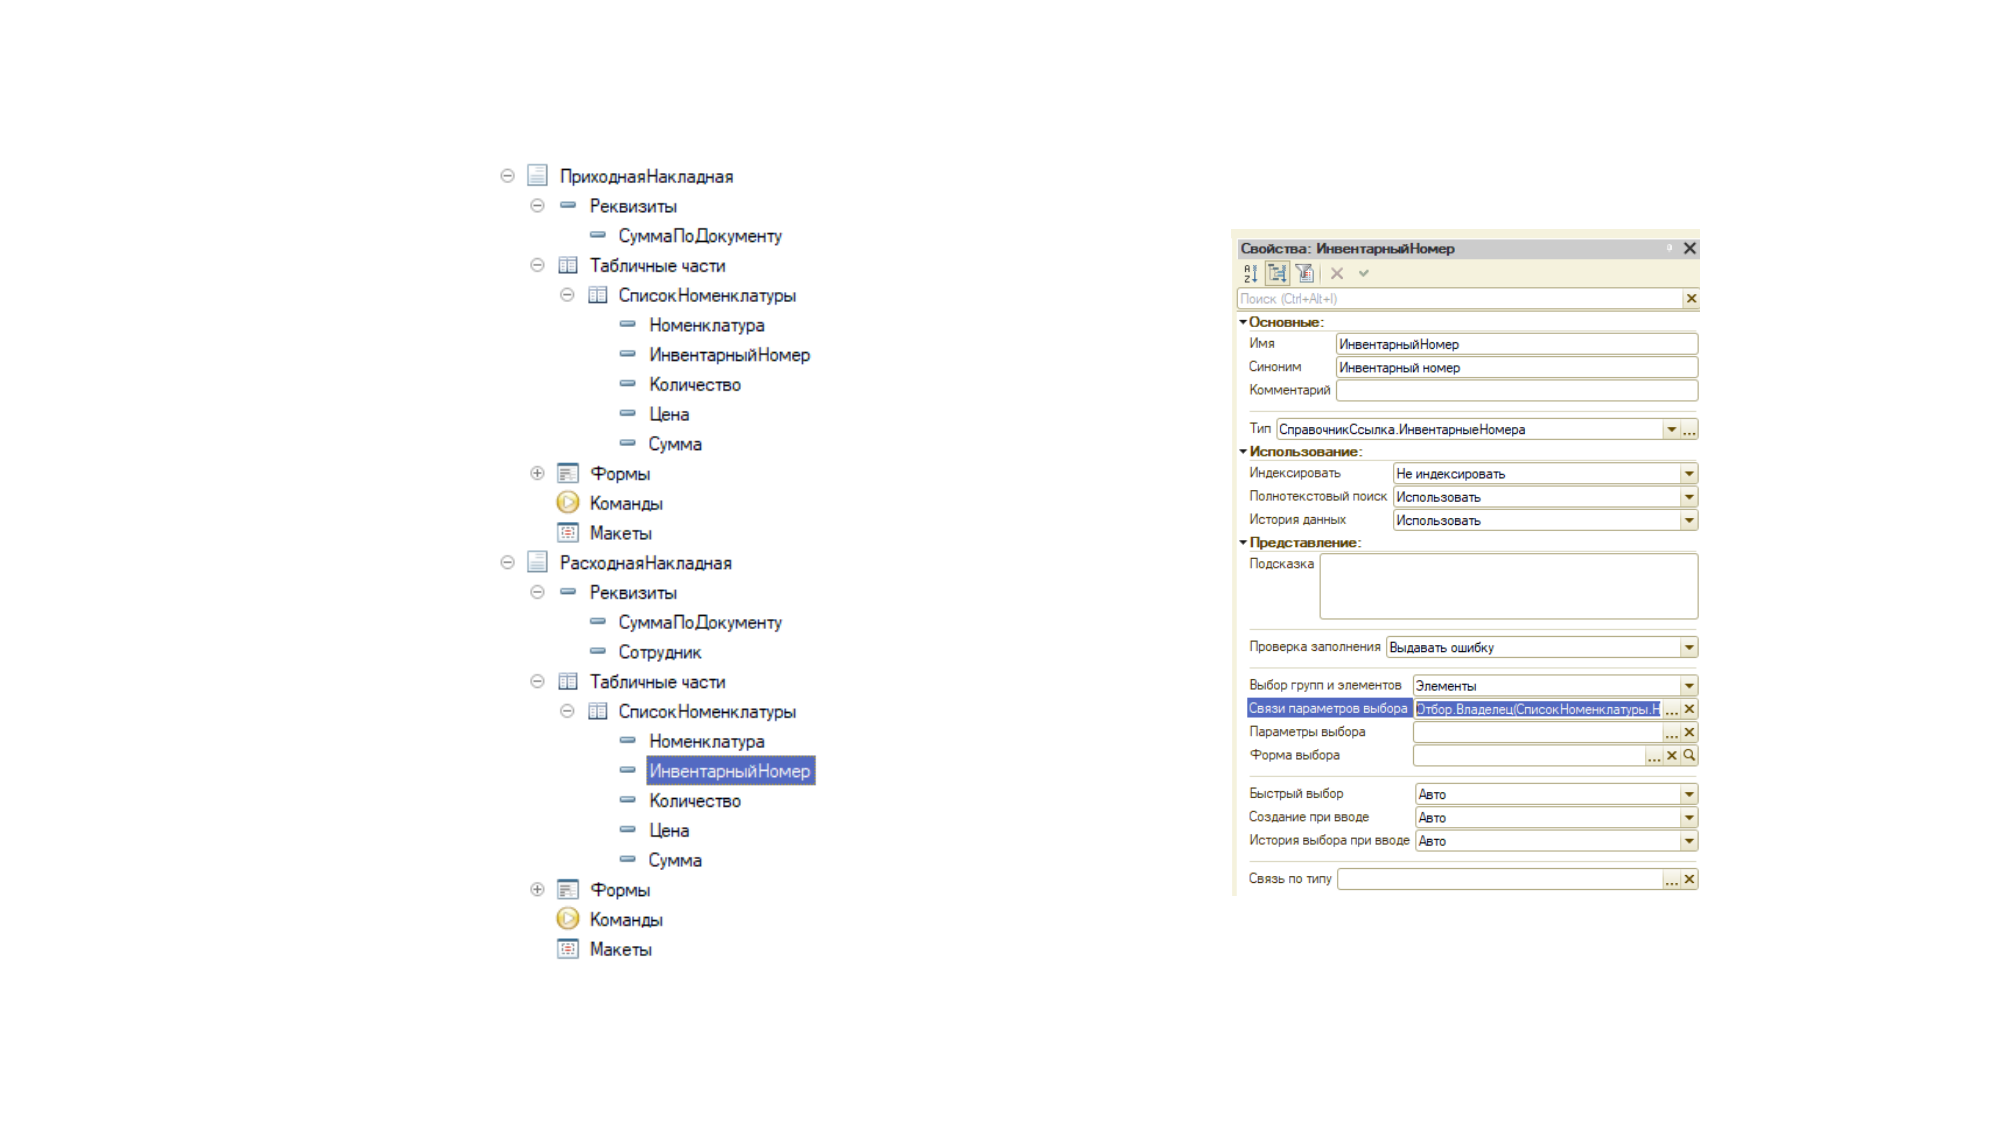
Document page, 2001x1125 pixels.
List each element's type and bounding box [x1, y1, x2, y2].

picture [493, 158, 860, 967]
picture [1230, 228, 1700, 896]
